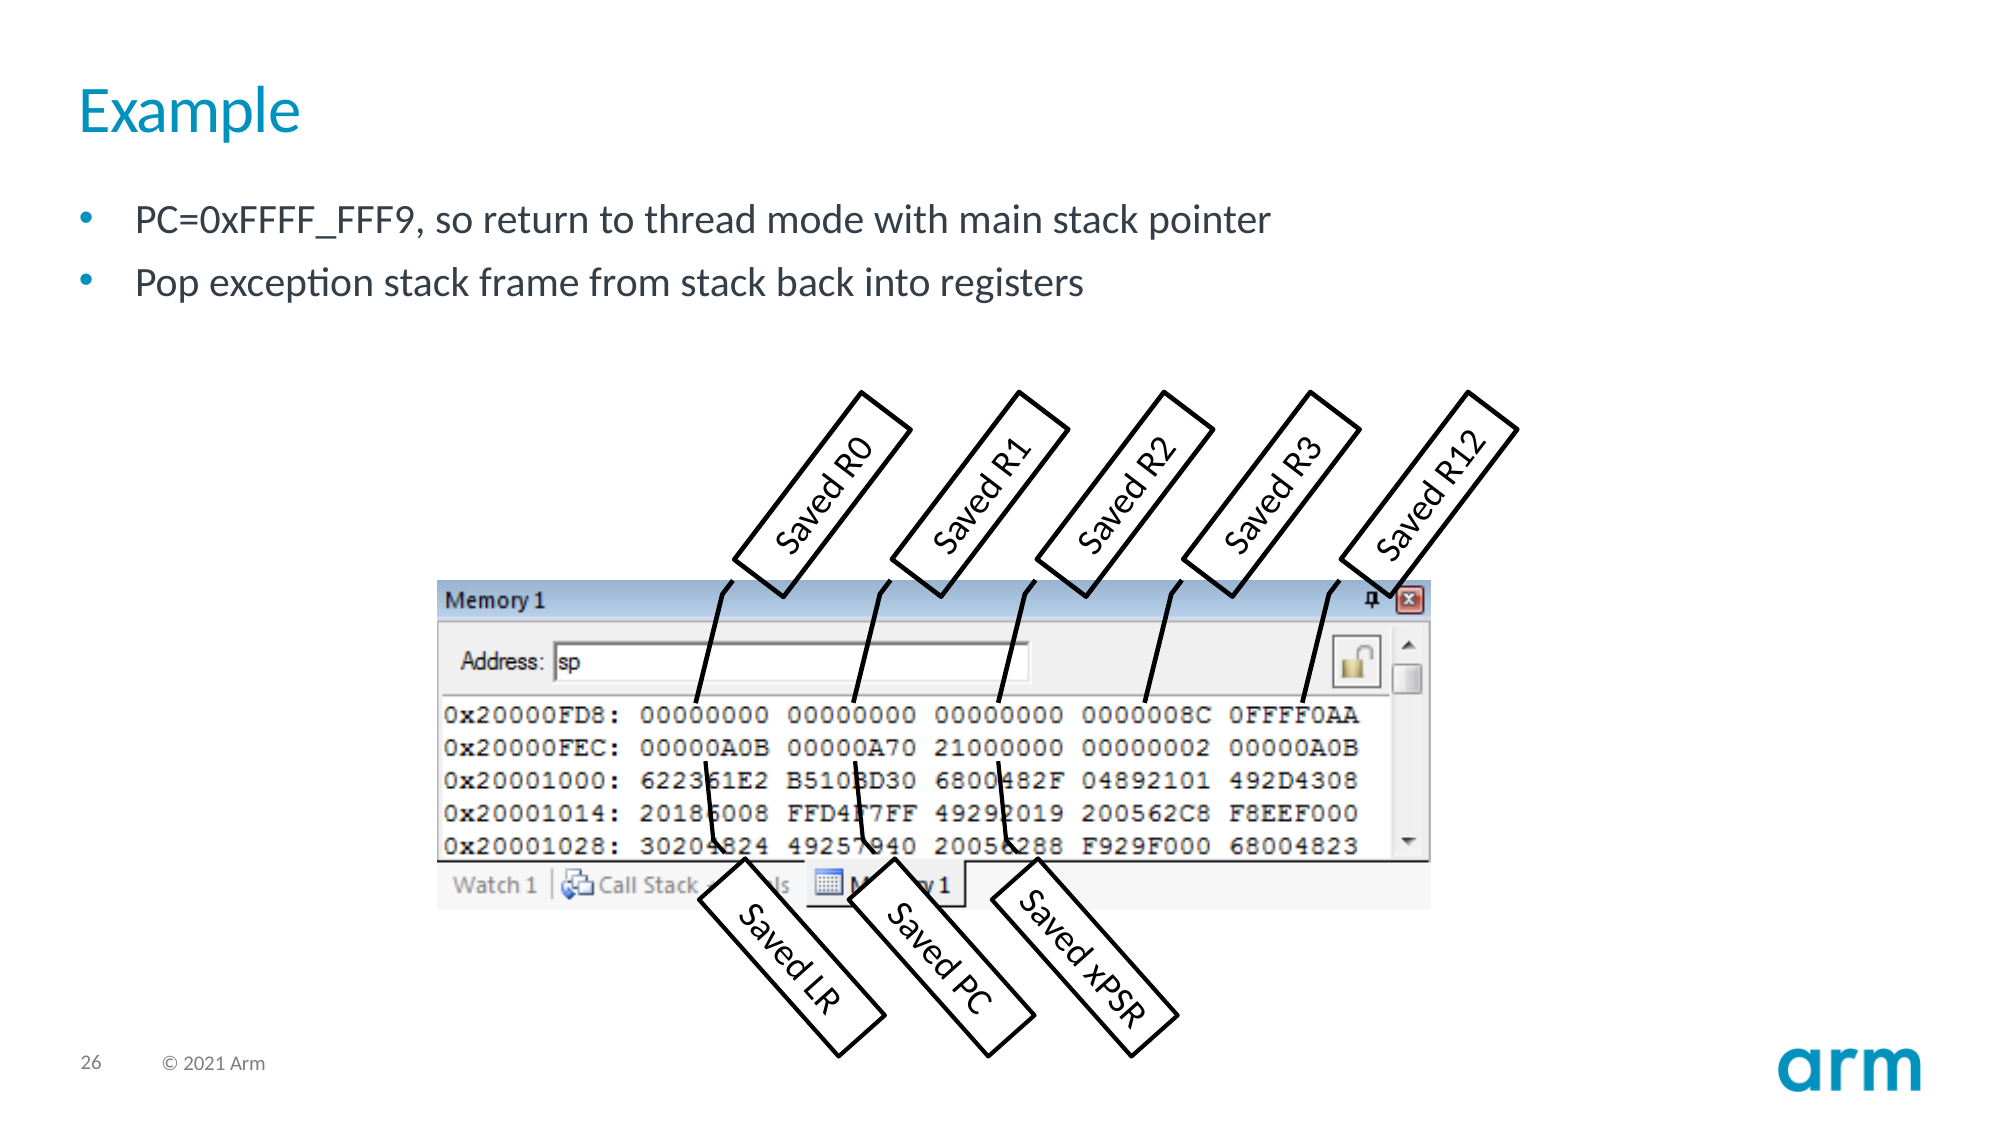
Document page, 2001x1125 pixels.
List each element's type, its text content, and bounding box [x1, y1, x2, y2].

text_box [437, 389, 1460, 1063]
title Example [78, 78, 1922, 186]
list PC=0xFFFF_FFF9, so return to thread mode with main stack pointer Pop exception stack frame from stack back into registers [78, 192, 1922, 1004]
picture [1777, 1047, 1922, 1093]
